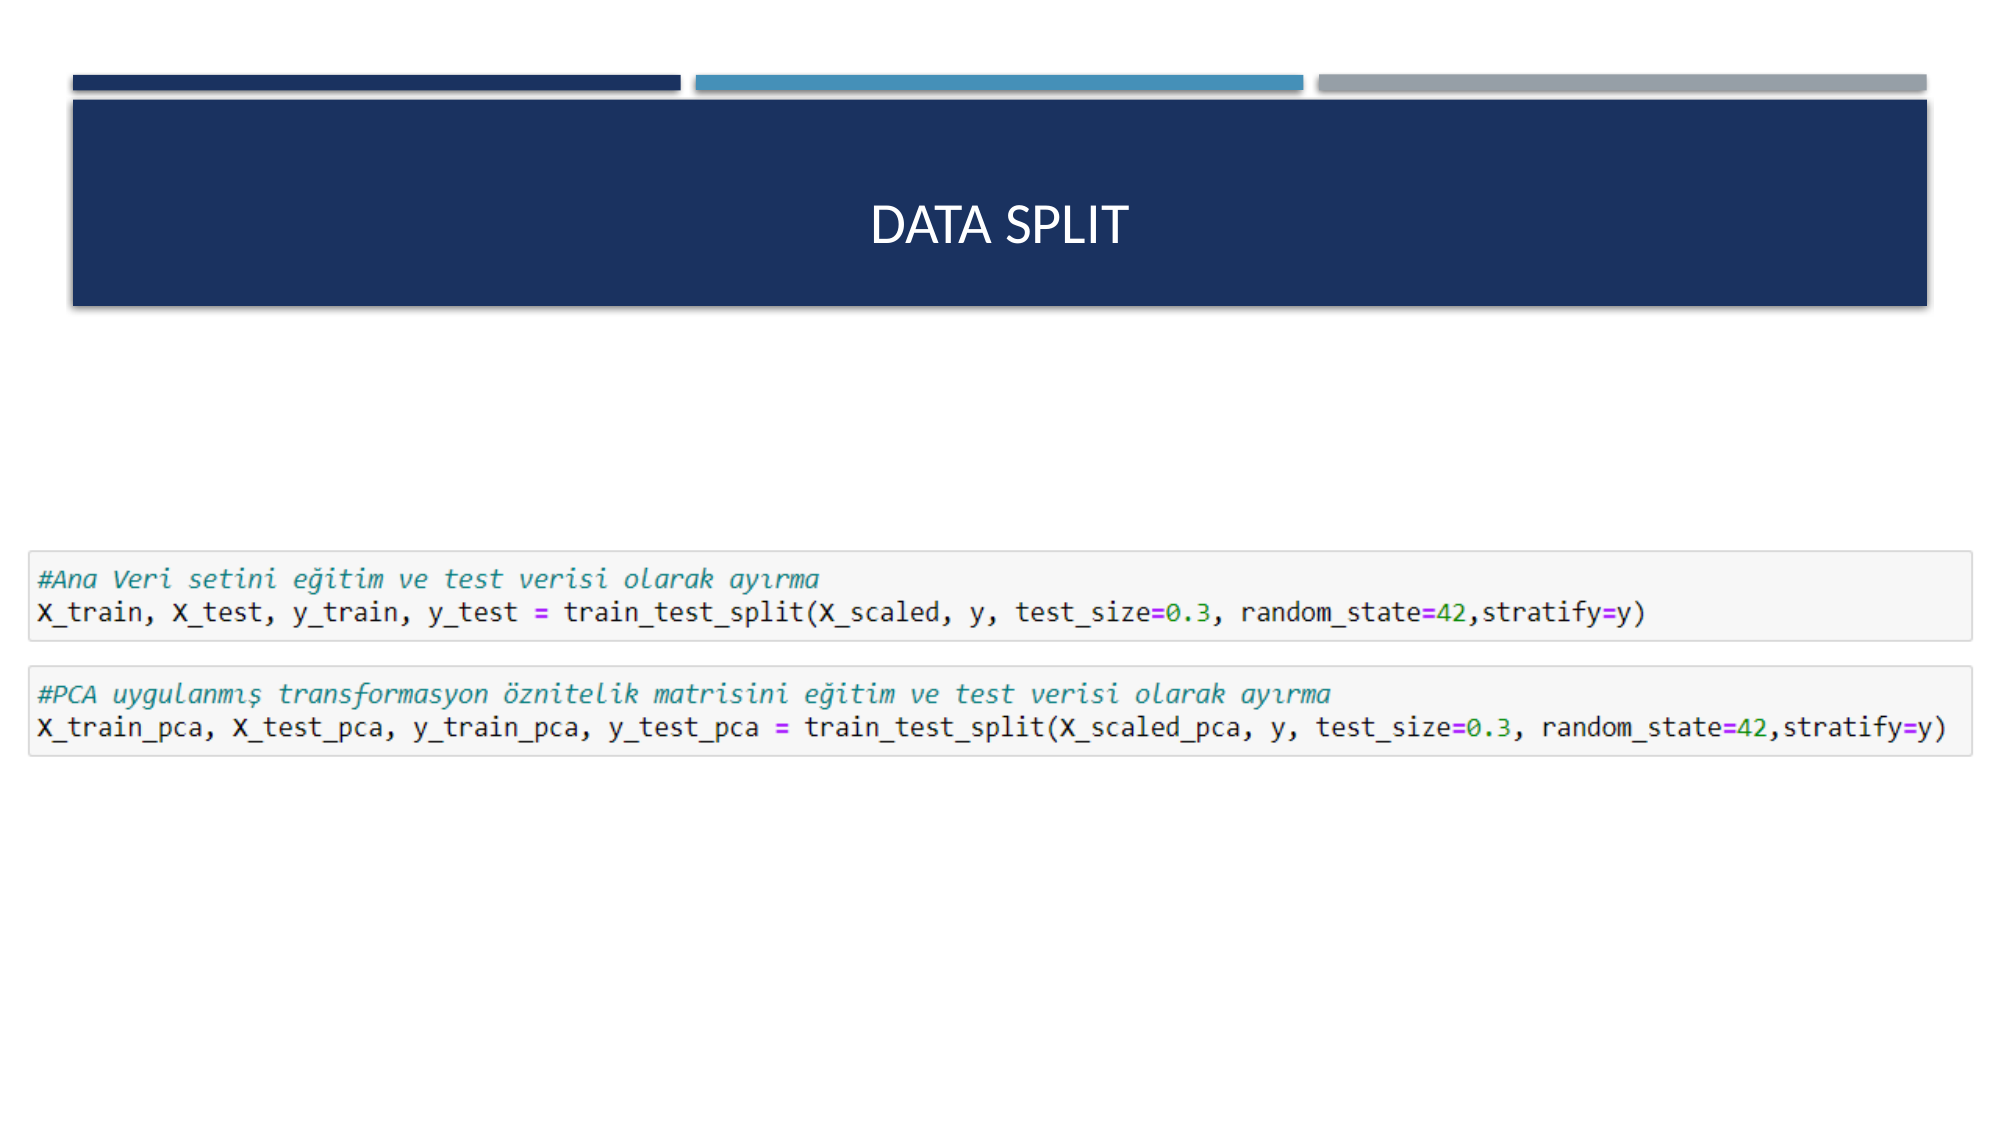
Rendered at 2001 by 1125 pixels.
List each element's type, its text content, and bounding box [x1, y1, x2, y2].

title Data splıt [95, 119, 1905, 333]
picture [18, 538, 1982, 768]
